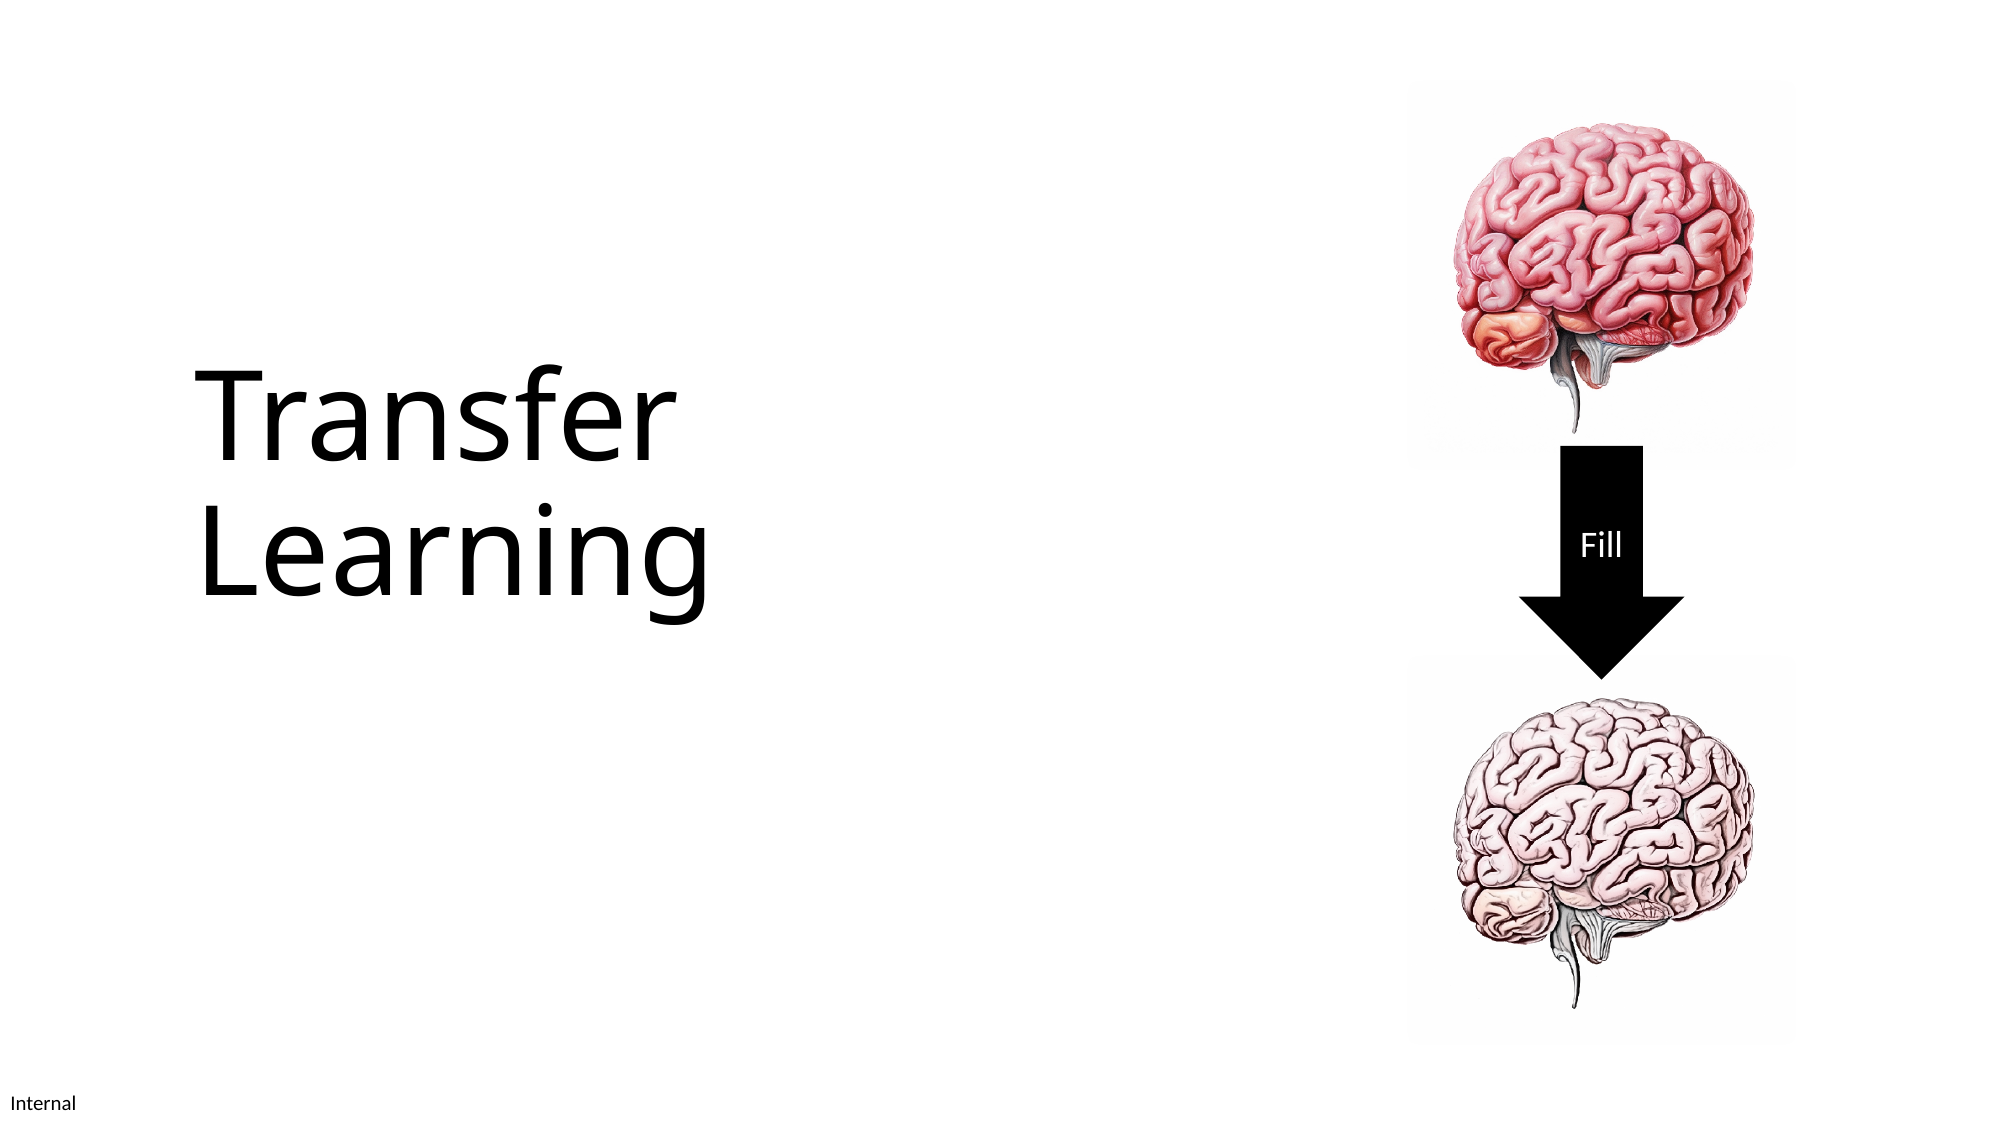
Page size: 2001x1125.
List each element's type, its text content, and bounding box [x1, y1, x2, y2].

picture [1406, 79, 1797, 471]
picture [1406, 654, 1797, 1046]
title Transfer Learning [179, 139, 1183, 631]
text_box Fill [1518, 471, 1685, 654]
